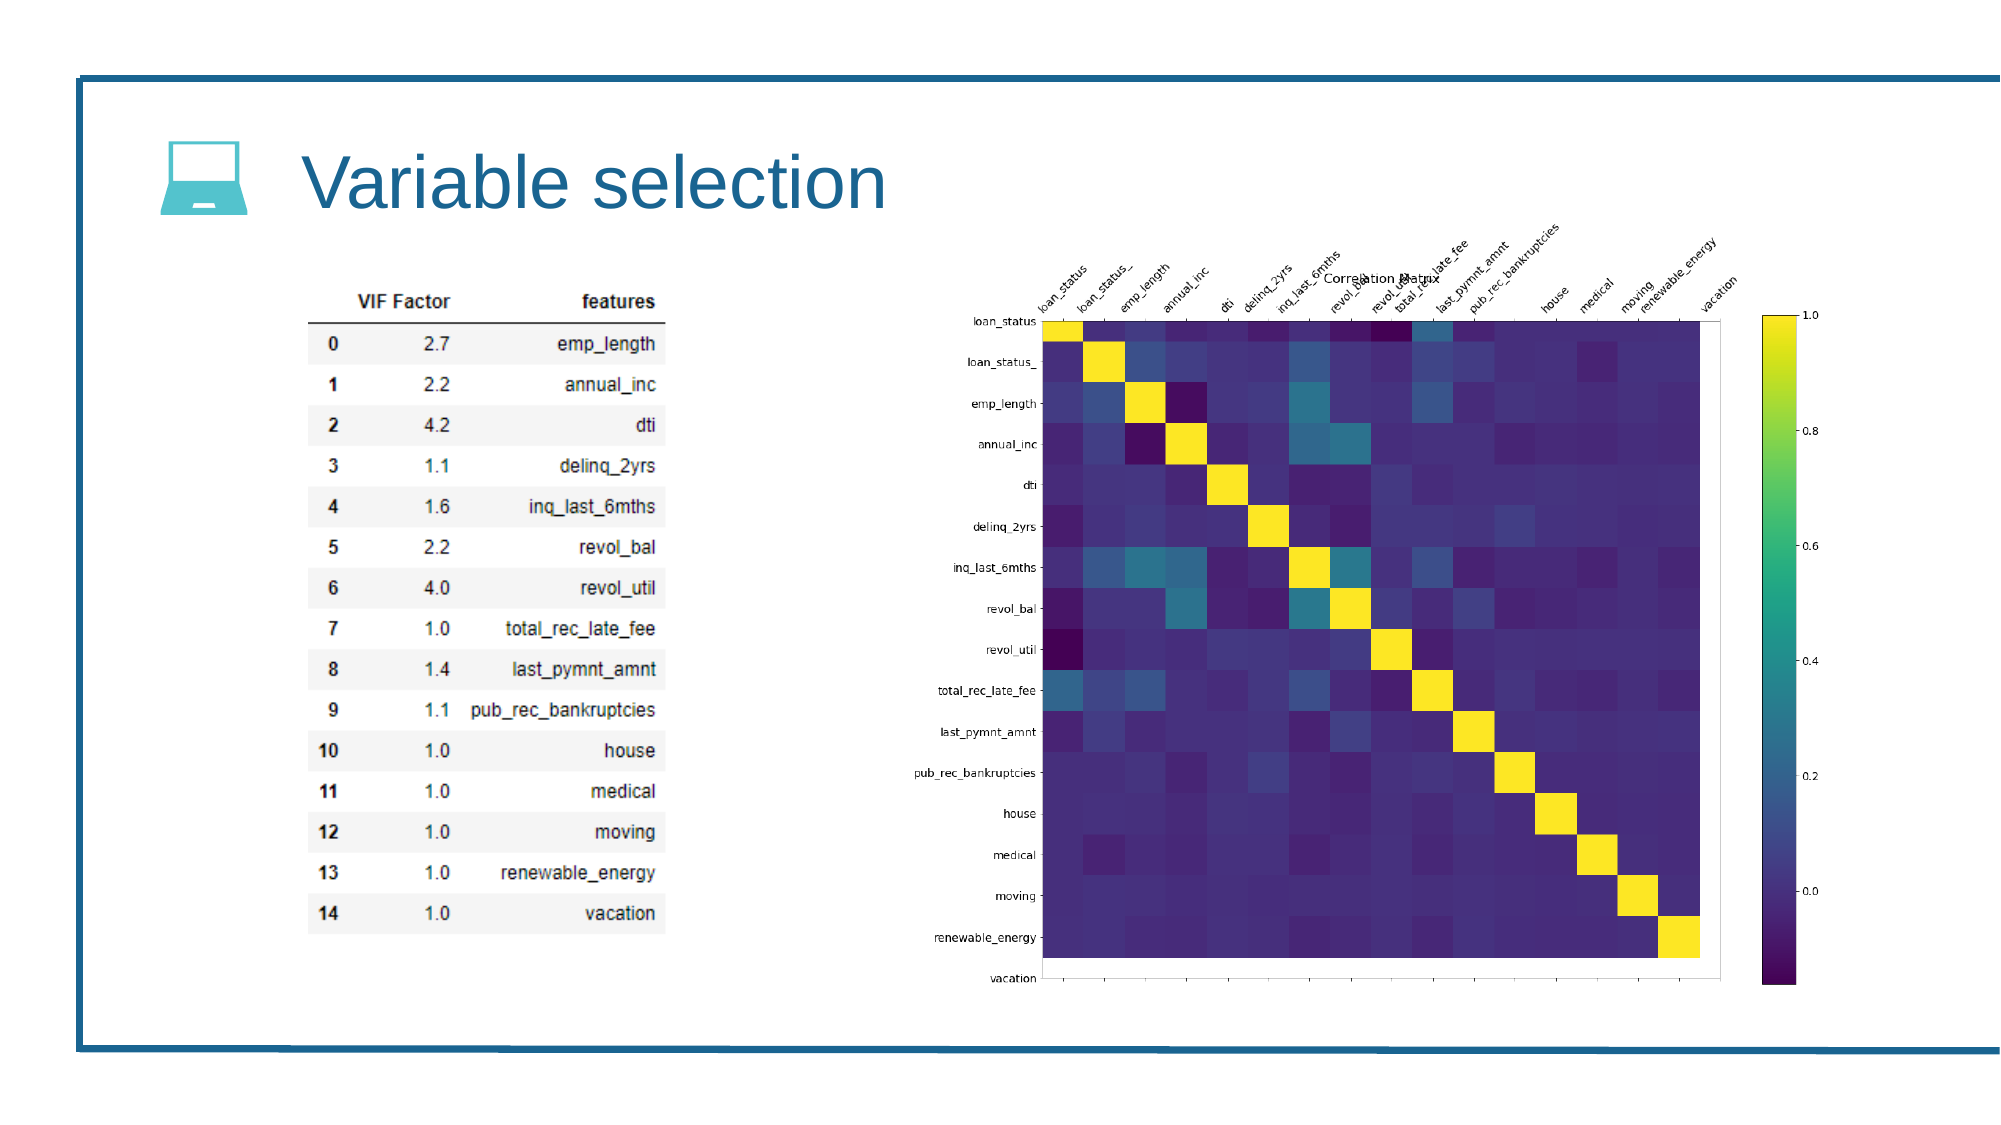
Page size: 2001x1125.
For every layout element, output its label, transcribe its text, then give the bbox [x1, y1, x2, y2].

picture [308, 285, 697, 939]
text_box Variable selection [286, 125, 983, 231]
picture [908, 214, 1824, 990]
text_box [159, 140, 249, 216]
